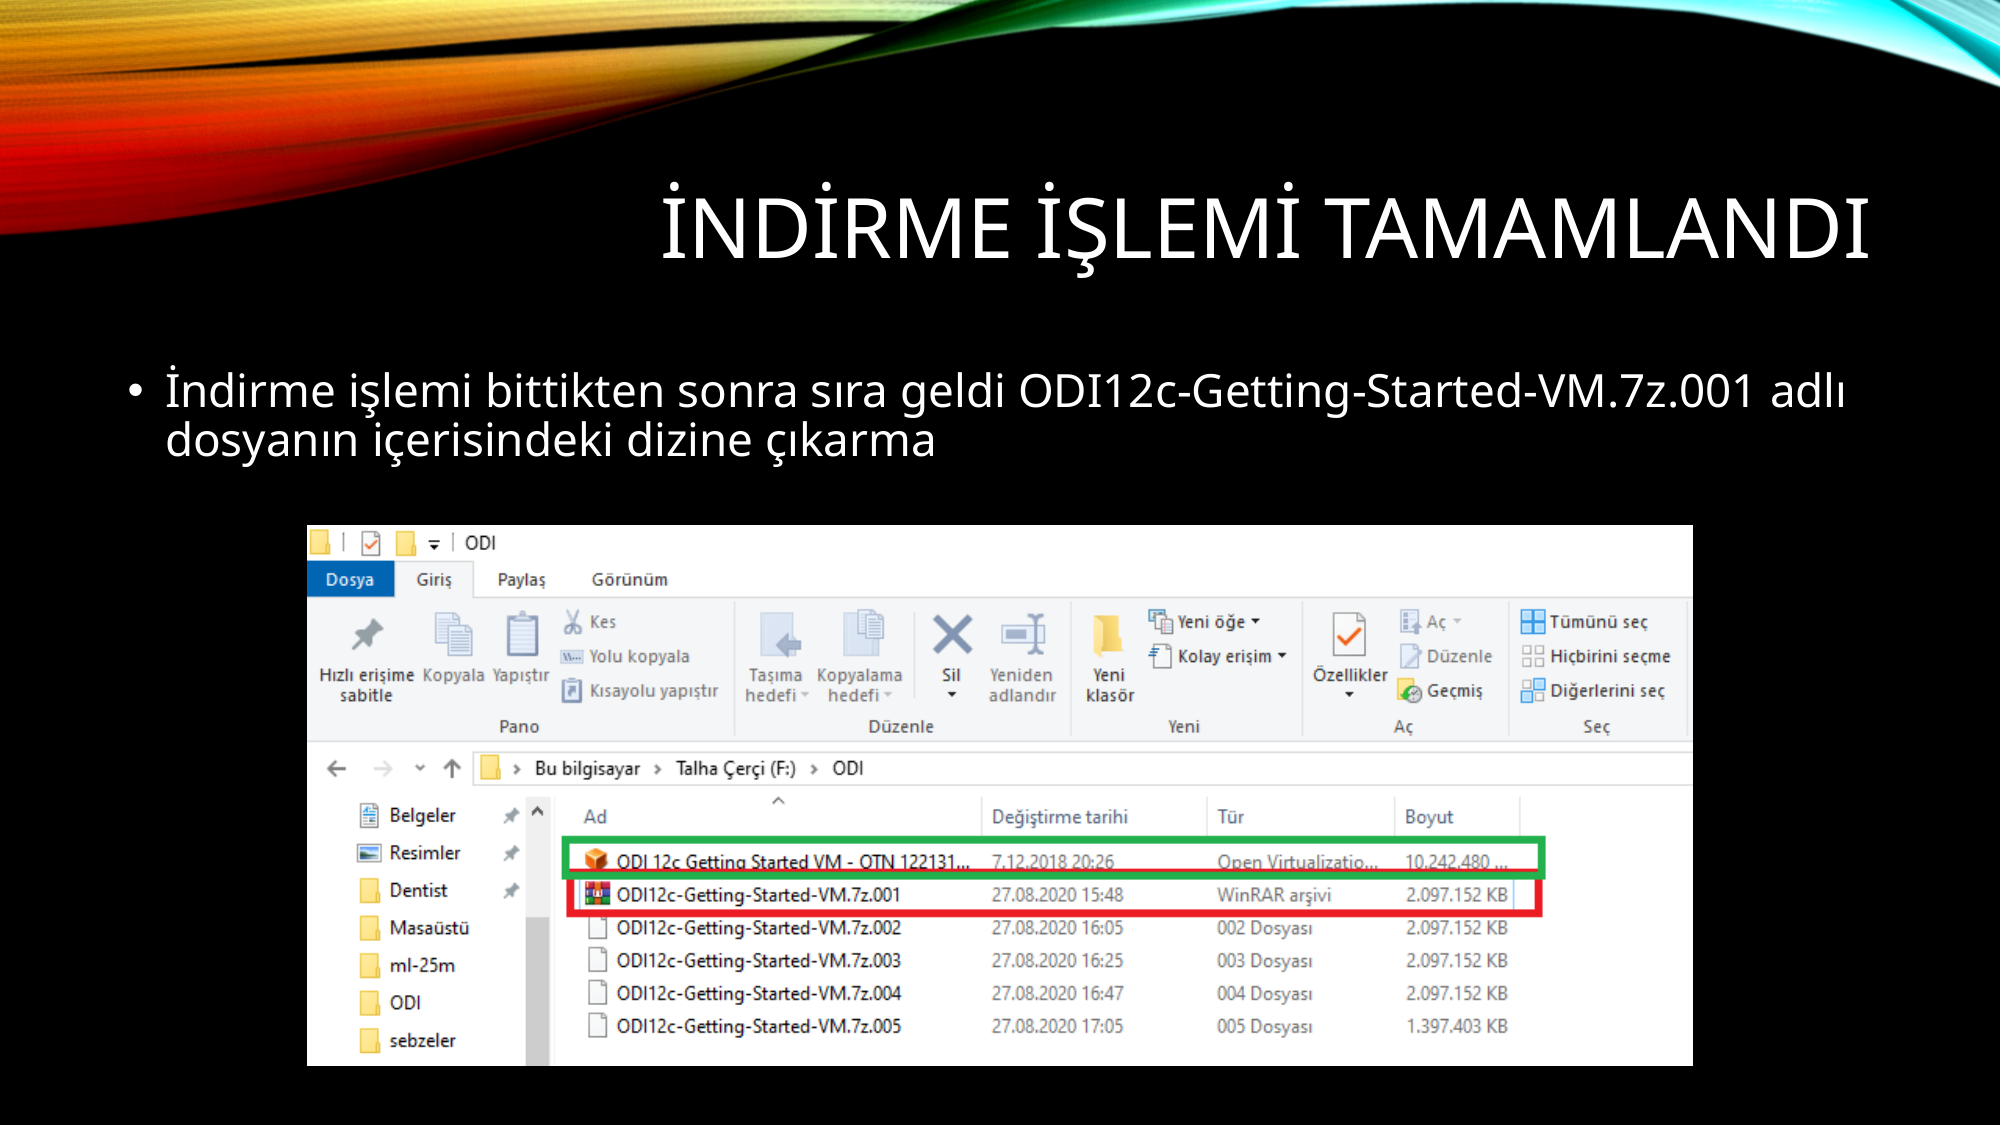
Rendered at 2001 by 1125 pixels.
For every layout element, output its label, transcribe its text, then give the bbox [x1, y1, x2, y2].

title İndirme işlemi tamamlandı [474, 125, 1888, 338]
picture [0, 0, 2000, 237]
picture [307, 524, 1693, 1067]
list İndirme işlemi bittikten sonra sıra geldi ODI12c-Getting-Started-VM.7z.001 adlı dosyanın içerisindeki dizine çıkarma [112, 360, 1888, 1021]
